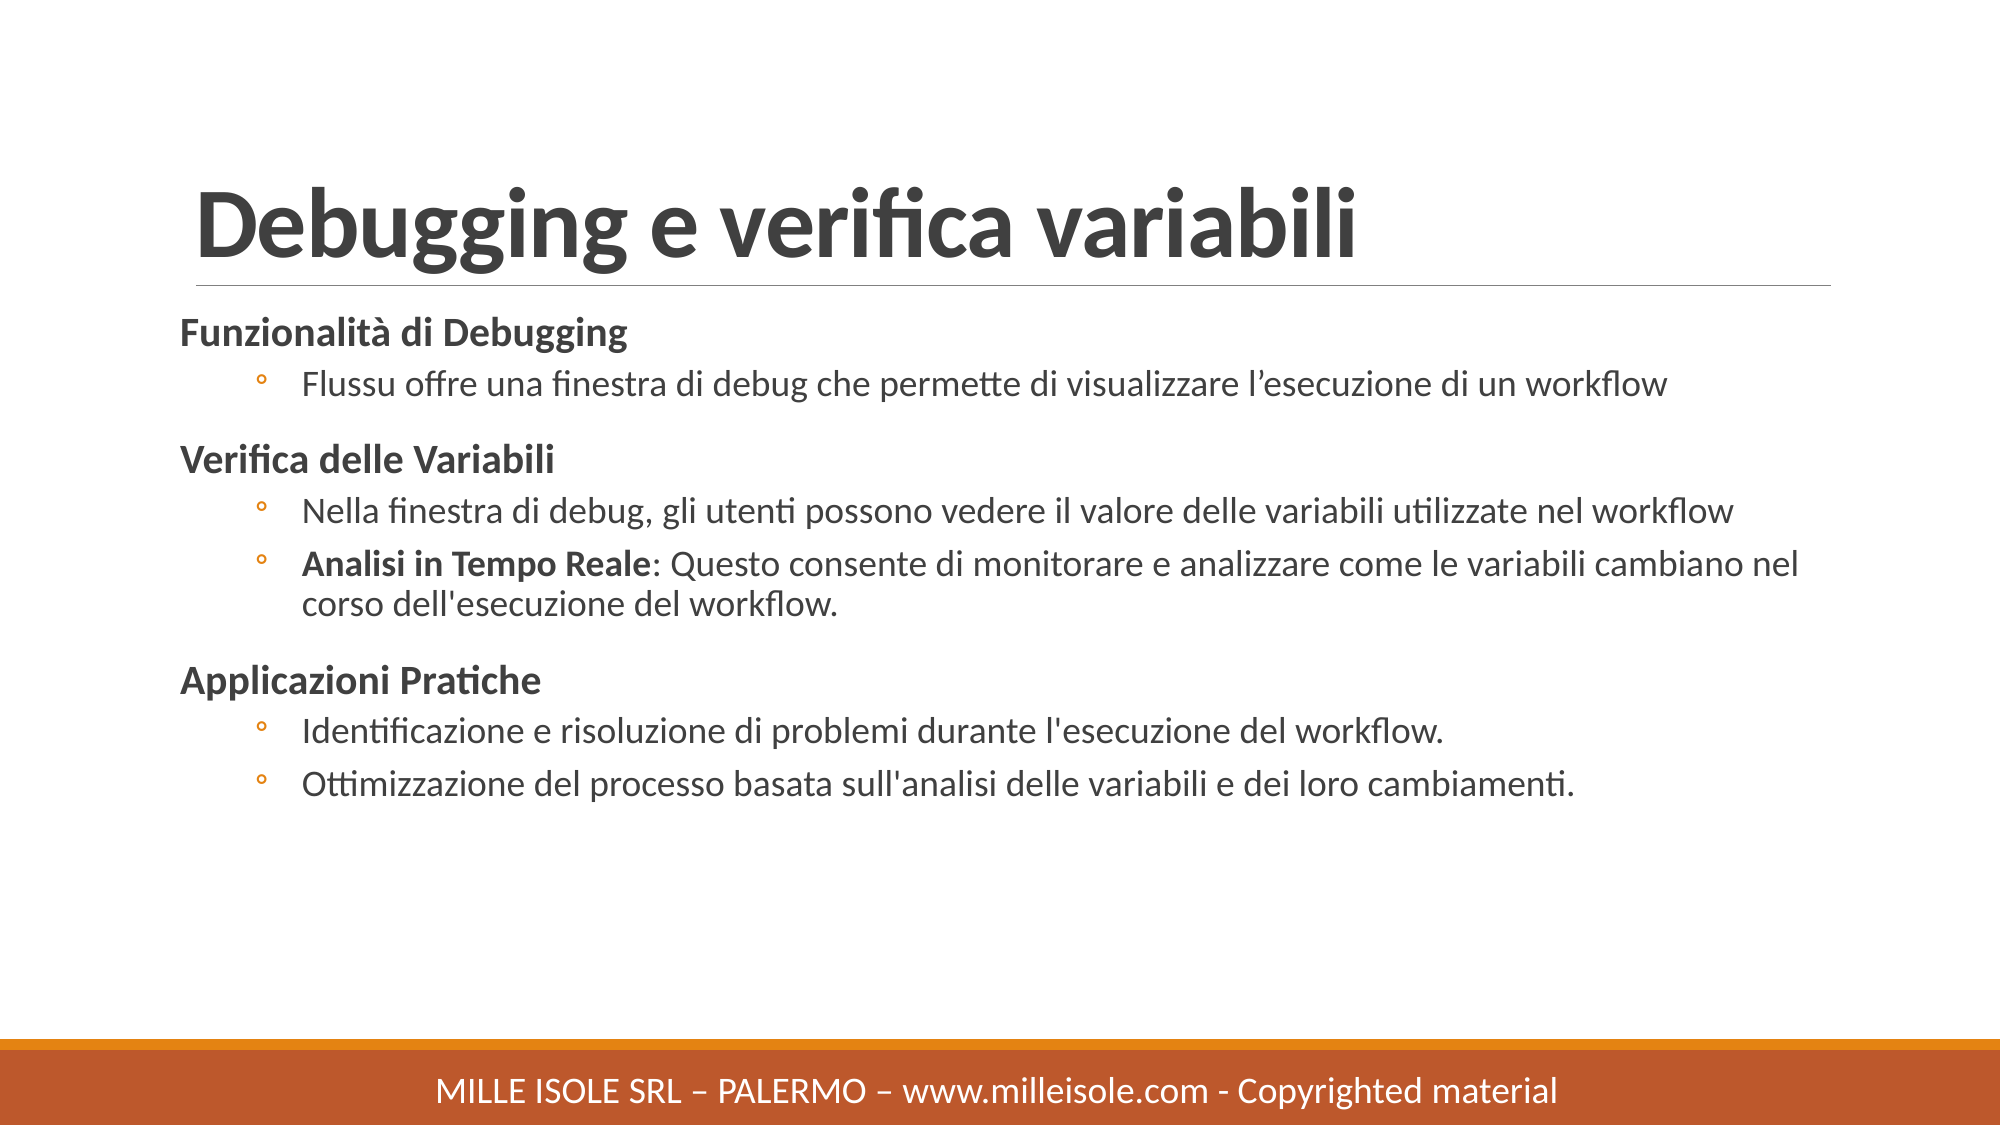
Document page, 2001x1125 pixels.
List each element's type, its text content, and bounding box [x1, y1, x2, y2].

list Funzionalità di Debugging Flussu offre una finestra di debug che permette di visualizzare l’esecuzione di un workflow Verifica delle Variabili Nella finestra di debug, gli utenti possono vedere il valore delle variabili utilizzate nel workflow Analisi in Tempo Reale: Questo consente di monitorare e analizzare come le variabili cambiano nel corso dell'esecuzione del workflow. Applicazioni Pratiche Identificazione e risoluzione di problemi durante l'esecuzione del workflow. Ottimizzazione del processo basata sull'analisi delle variabili e dei loro cambiamenti. [180, 302, 1830, 1050]
title Debugging e verifica variabili [180, 47, 1814, 285]
